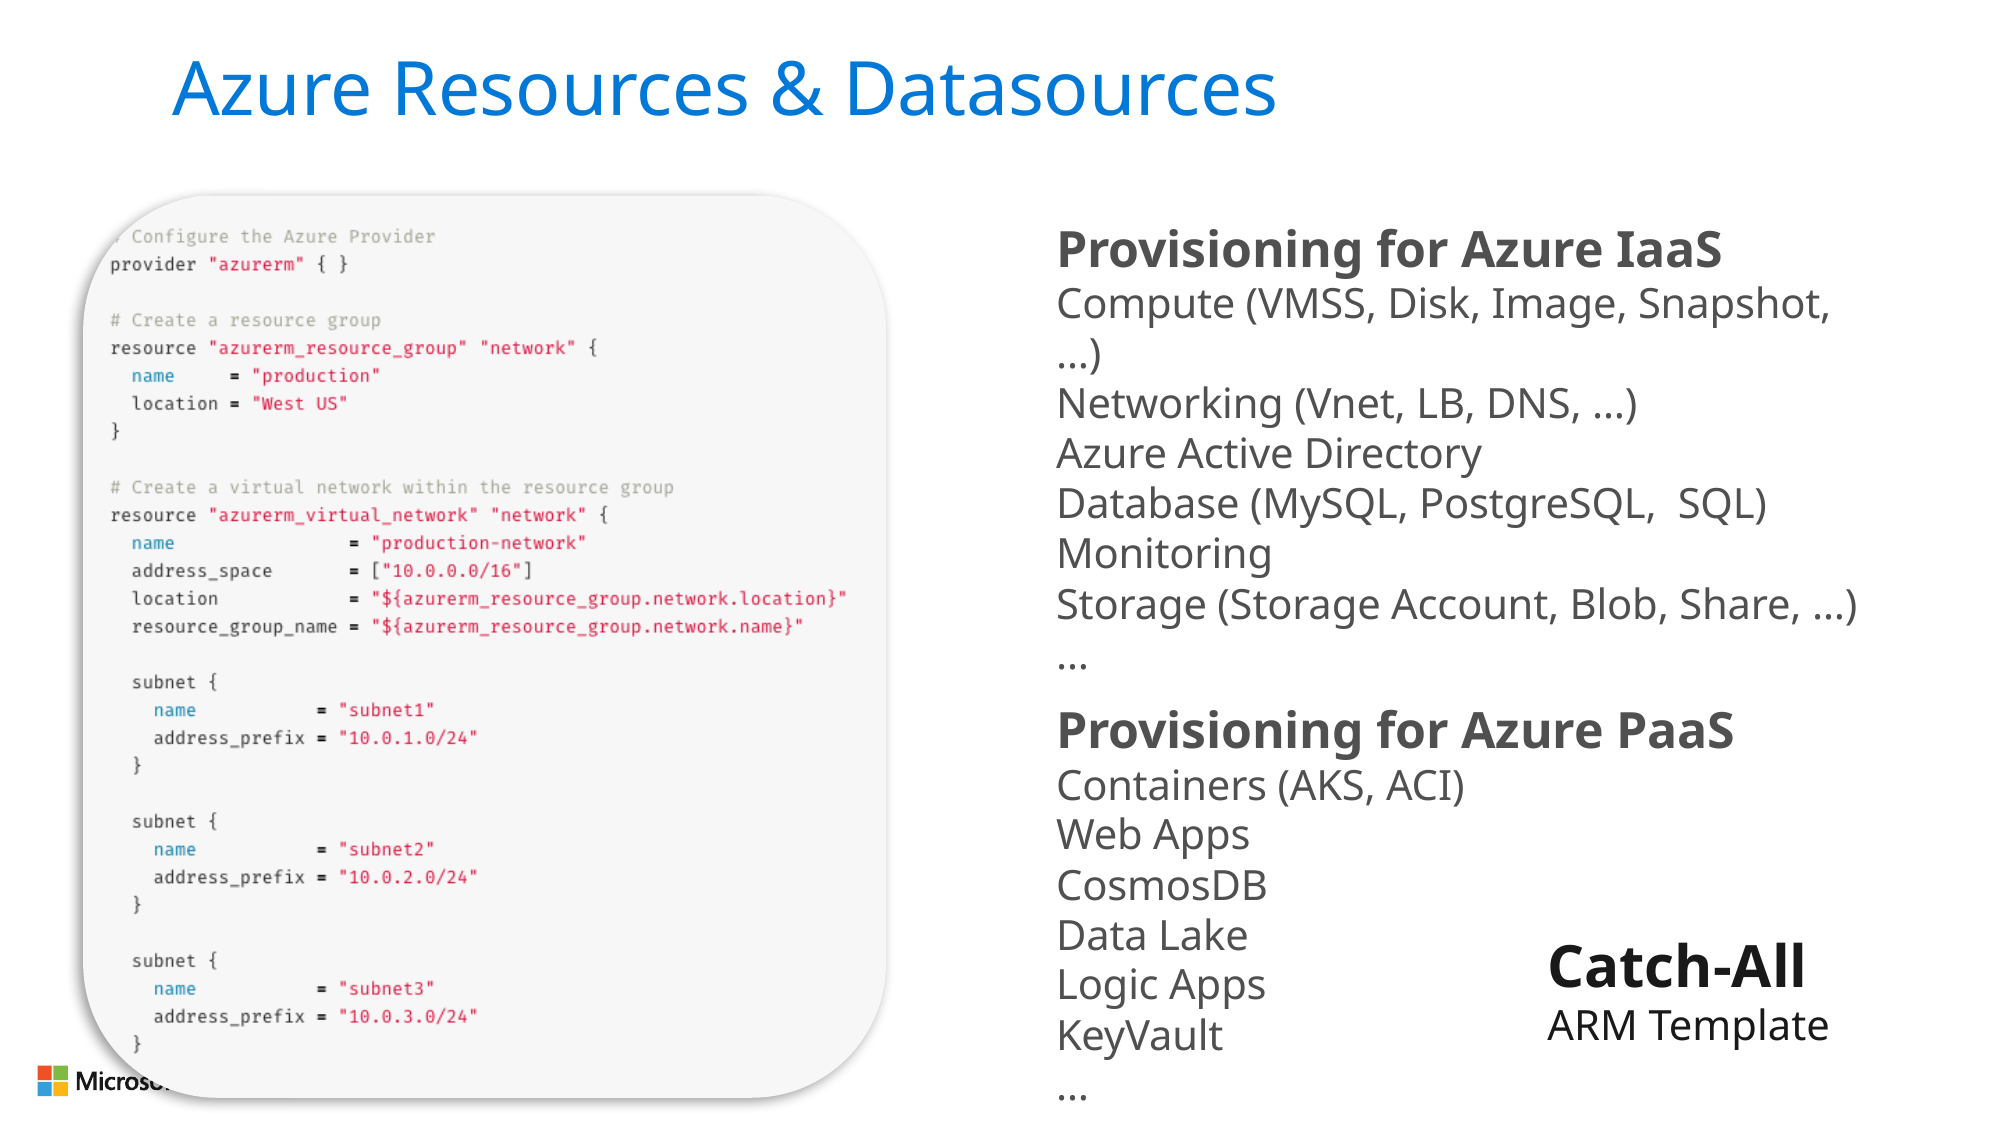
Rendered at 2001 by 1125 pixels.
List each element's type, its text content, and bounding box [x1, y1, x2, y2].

text_box Catch-All ARM Template [1547, 928, 2000, 1049]
title Azure Resources & Datasources [149, 43, 1851, 195]
list Provisioning for Azure IaaS Compute (VMSS, Disk, Image, Snapshot, …) Networking (Vnet, LB, DNS, …) Azure Active Directory Database (MySQL, PostgreSQL, SQL) Monitoring Storage (Storage Account, Blob, Share, …) … Provisioning for Azure PaaS Containers (AKS, ACI) Web Apps CosmosDB Data Lake Logic Apps KeyVault … [1033, 194, 1904, 1098]
picture [83, 194, 886, 1098]
